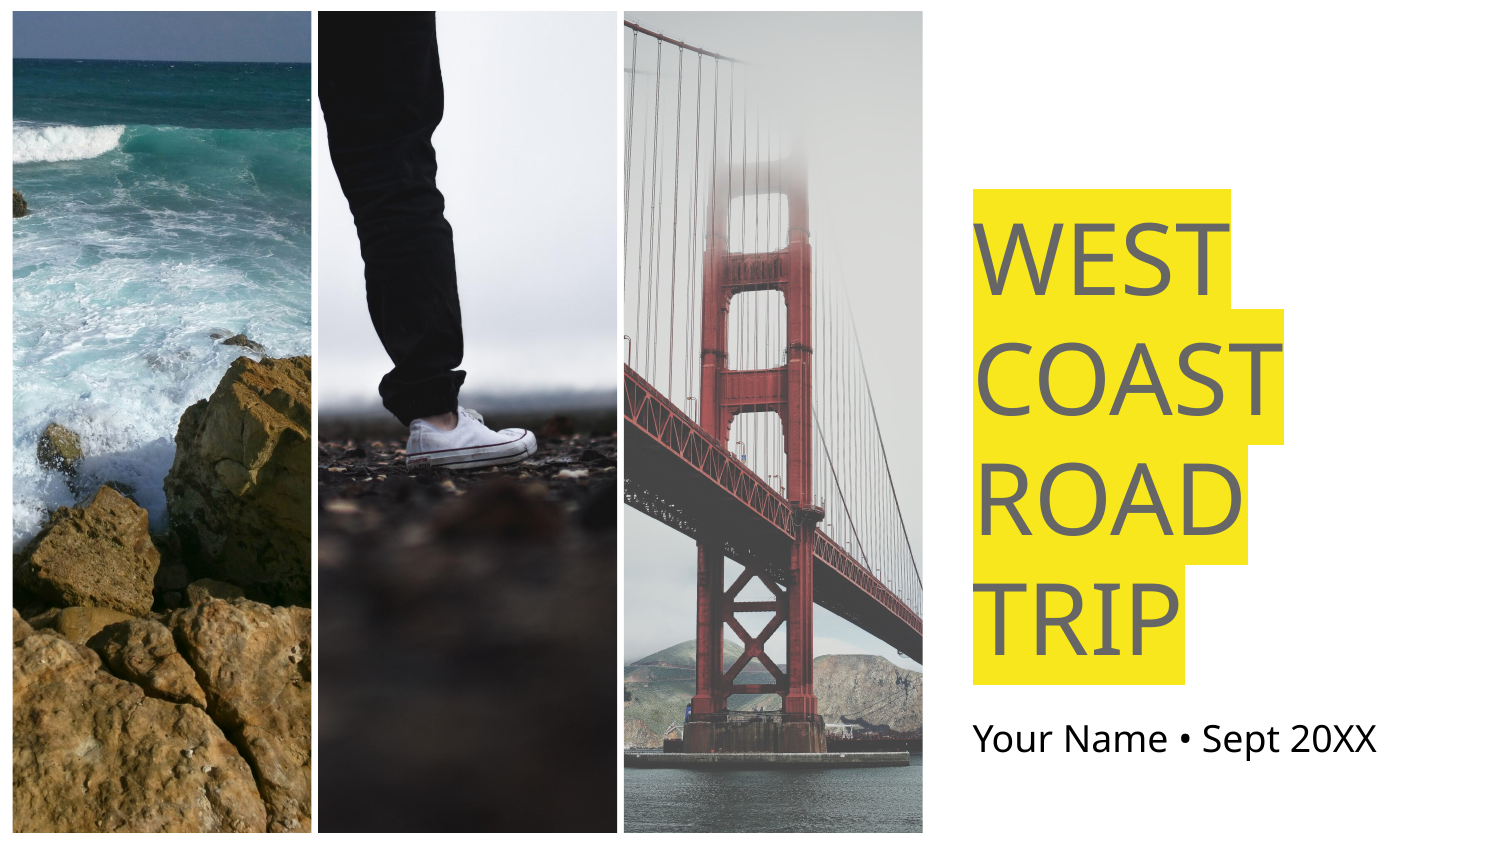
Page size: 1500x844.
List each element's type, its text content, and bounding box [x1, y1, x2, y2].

subtitle Your Name • Sept 20XX [957, 692, 1483, 771]
title WEST COAST ROAD TRIP [957, 275, 1483, 691]
picture [623, 11, 923, 833]
picture [12, 11, 312, 833]
picture [317, 11, 618, 833]
